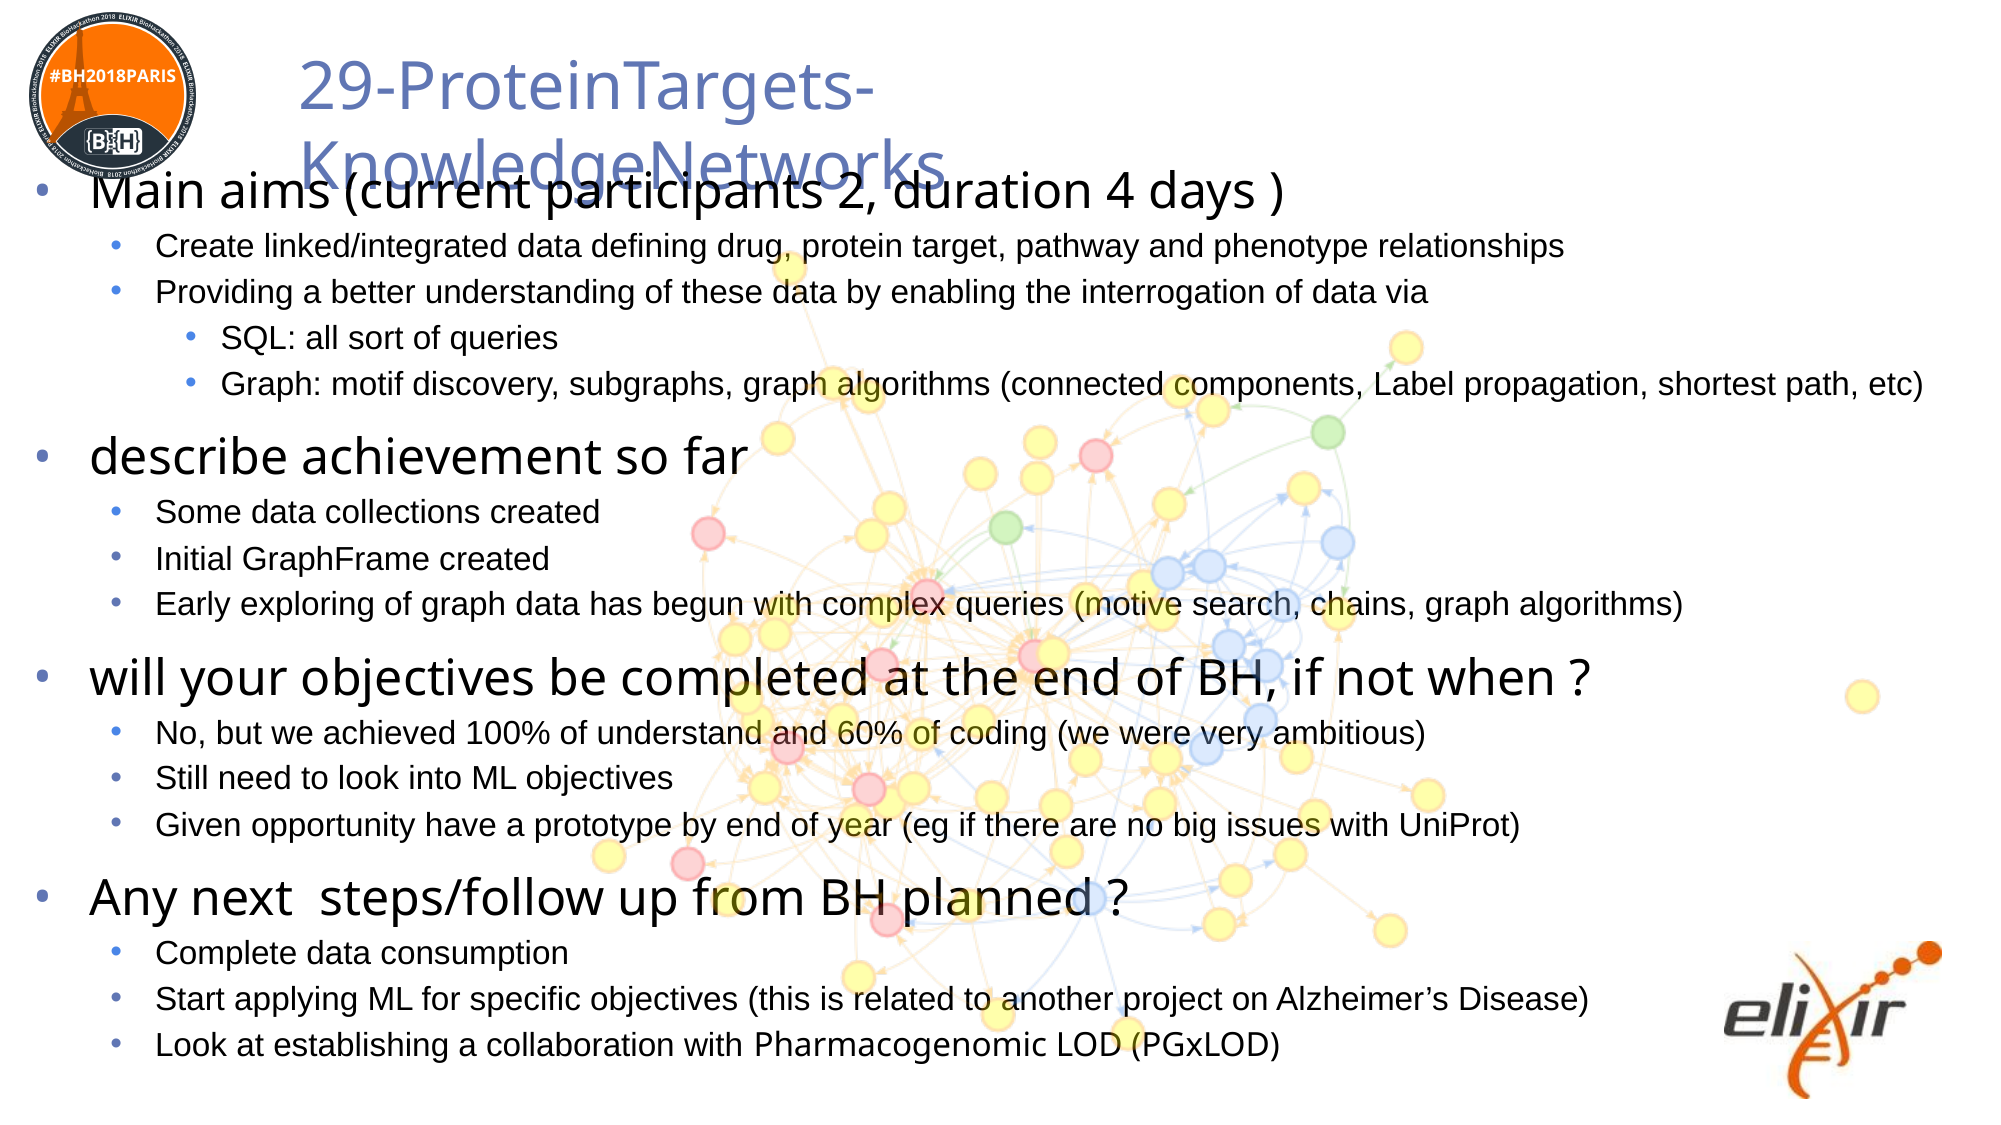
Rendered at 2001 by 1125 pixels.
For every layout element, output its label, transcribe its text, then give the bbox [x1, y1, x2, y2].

picture [29, 12, 197, 180]
title 29-ProteinTargets-KnowledgeNetworks [298, 42, 1475, 149]
picture [529, 158, 1943, 1086]
list Main aims (current participants 2, duration 4 days ) Create linked/integrated data defining drug, protein target, pathway and phenotype relationships Providing a better understanding of these data by enabling the interrogation of data via SQL: all sort of queries Graph: motif discovery, subgraphs, graph algorithms (connected components, Label propagation, shortest path, etc) describe achievement so far Some data collections created Initial GraphFrame created Early exploring of graph data has begun with complex queries (motive search, chains, graph algorithms) will your objectives be completed at the end of BH, if not when ? No, but we achieved 100% of understand and 60% of coding (we were very ambitious) Still need to look into ML objectives Given opportunity have a prototype by end of year (eg if there are no big issues with UniProt) Any next steps/follow up from BH planned ? Complete data consumption Start applying ML for specific objectives (this is related to another project on Alzheimer’s Disease) Look at establishing a collaboration with Pharmacogenomic LOD (PGxLOD) [33, 158, 1967, 1125]
